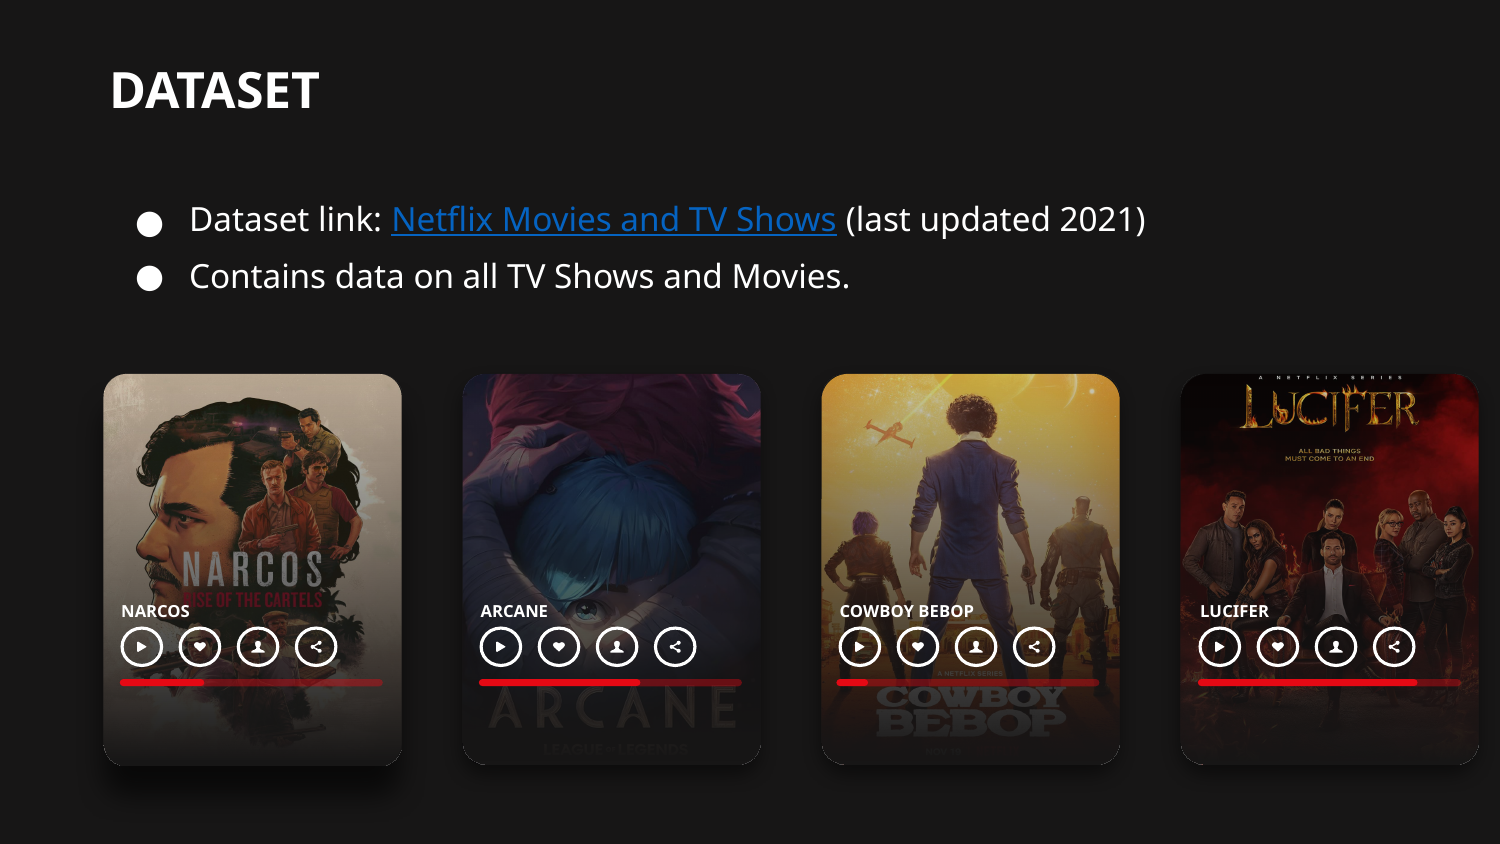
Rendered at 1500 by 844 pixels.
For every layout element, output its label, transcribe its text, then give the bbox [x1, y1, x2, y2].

picture [462, 373, 761, 766]
picture [103, 373, 402, 766]
text_box DATASET [98, 53, 760, 125]
picture [821, 373, 1120, 766]
text_box Dataset link: Netflix Movies and TV Shows (last updated 2021) Contains data on all TV Shows and Movies. [102, 178, 1397, 301]
picture [1180, 373, 1479, 766]
